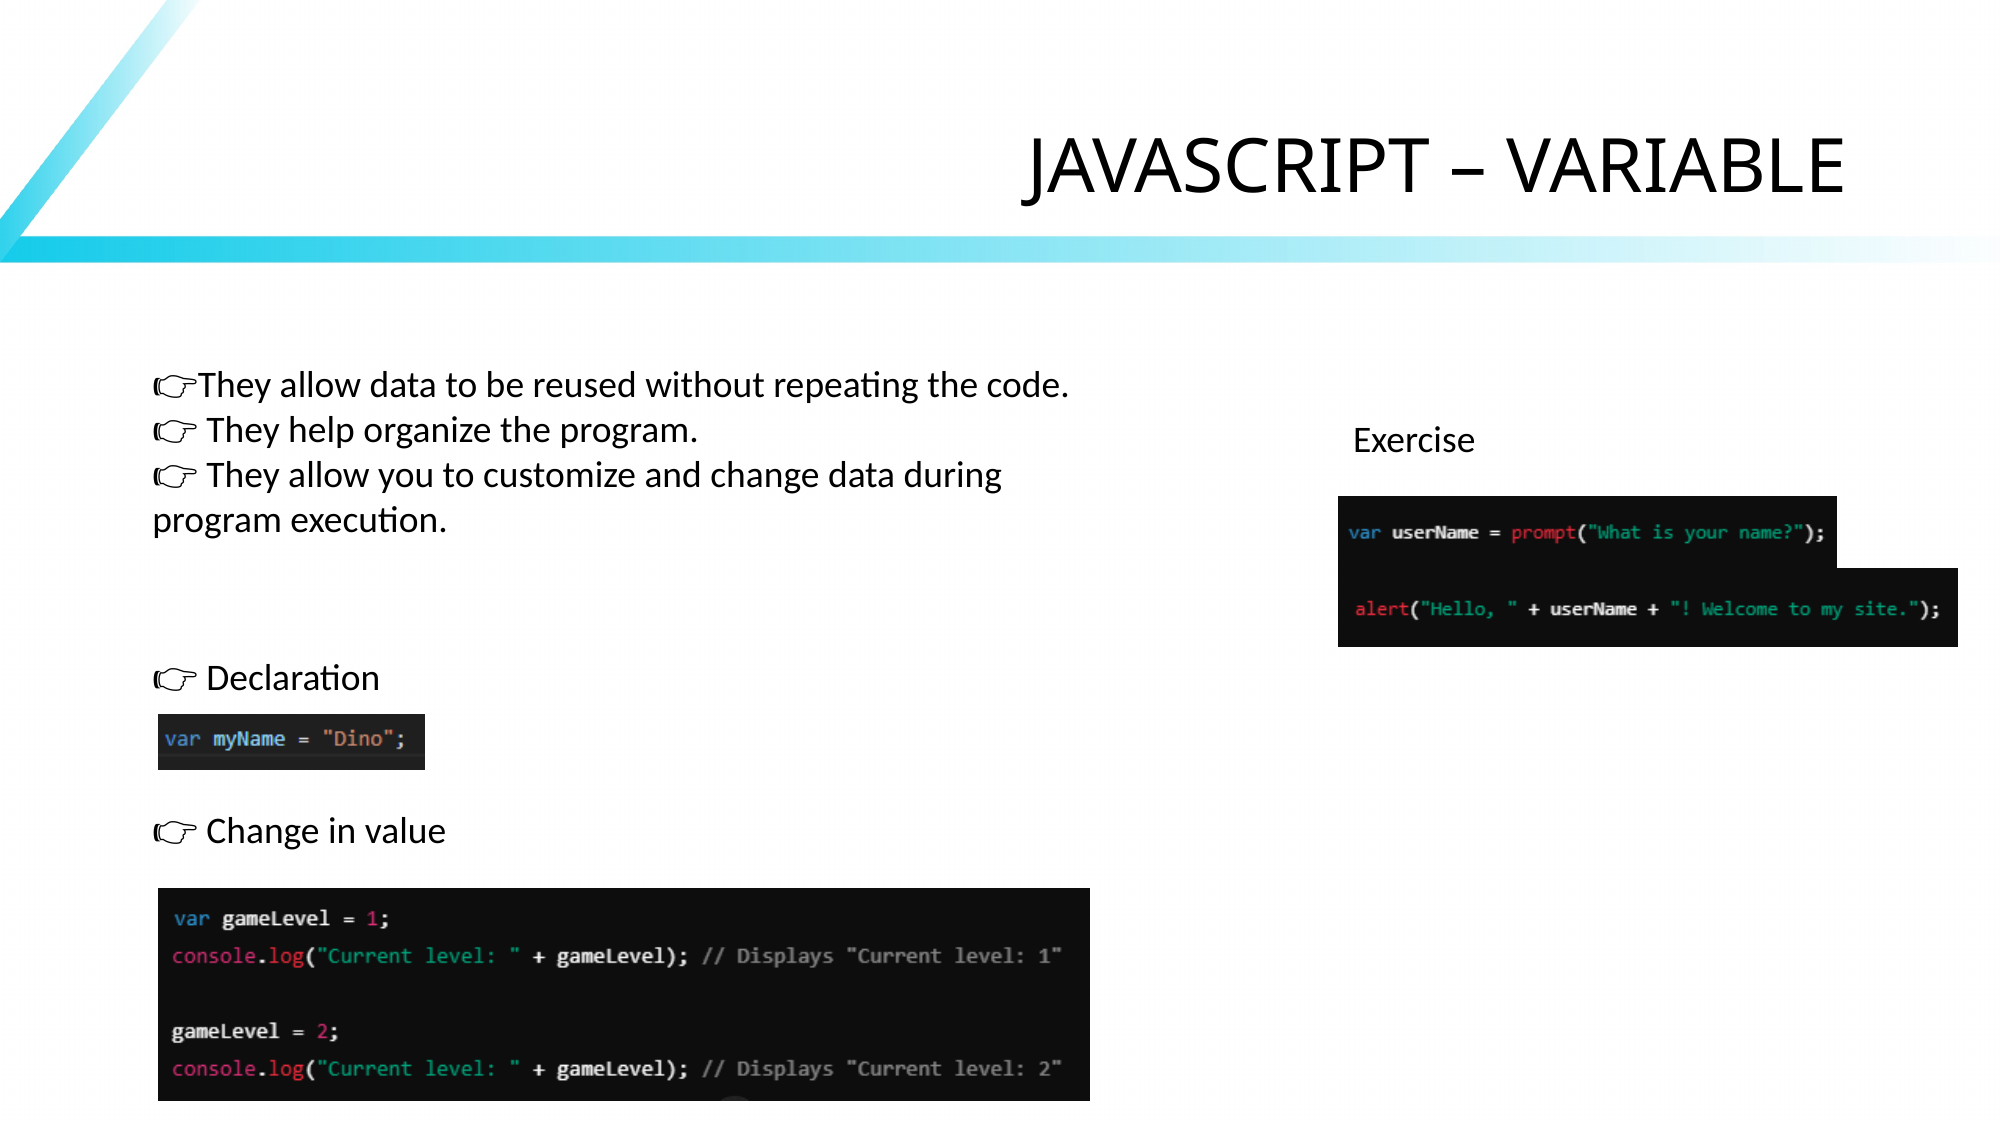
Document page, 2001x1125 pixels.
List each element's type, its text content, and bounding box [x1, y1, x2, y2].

text_box Exercise [1338, 408, 2000, 468]
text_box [137, 645, 1146, 770]
title JAVASCRIPT – VARIABLE [137, 59, 1863, 278]
text_box 👉They allow data to be reused without repeating the code. 👉 They help organize the program. 👉 They allow you to customize and change data during program execution. [137, 352, 1146, 547]
text_box 👉 Change in value [137, 798, 1146, 859]
picture [0, 0, 2000, 1125]
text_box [1338, 496, 1958, 647]
